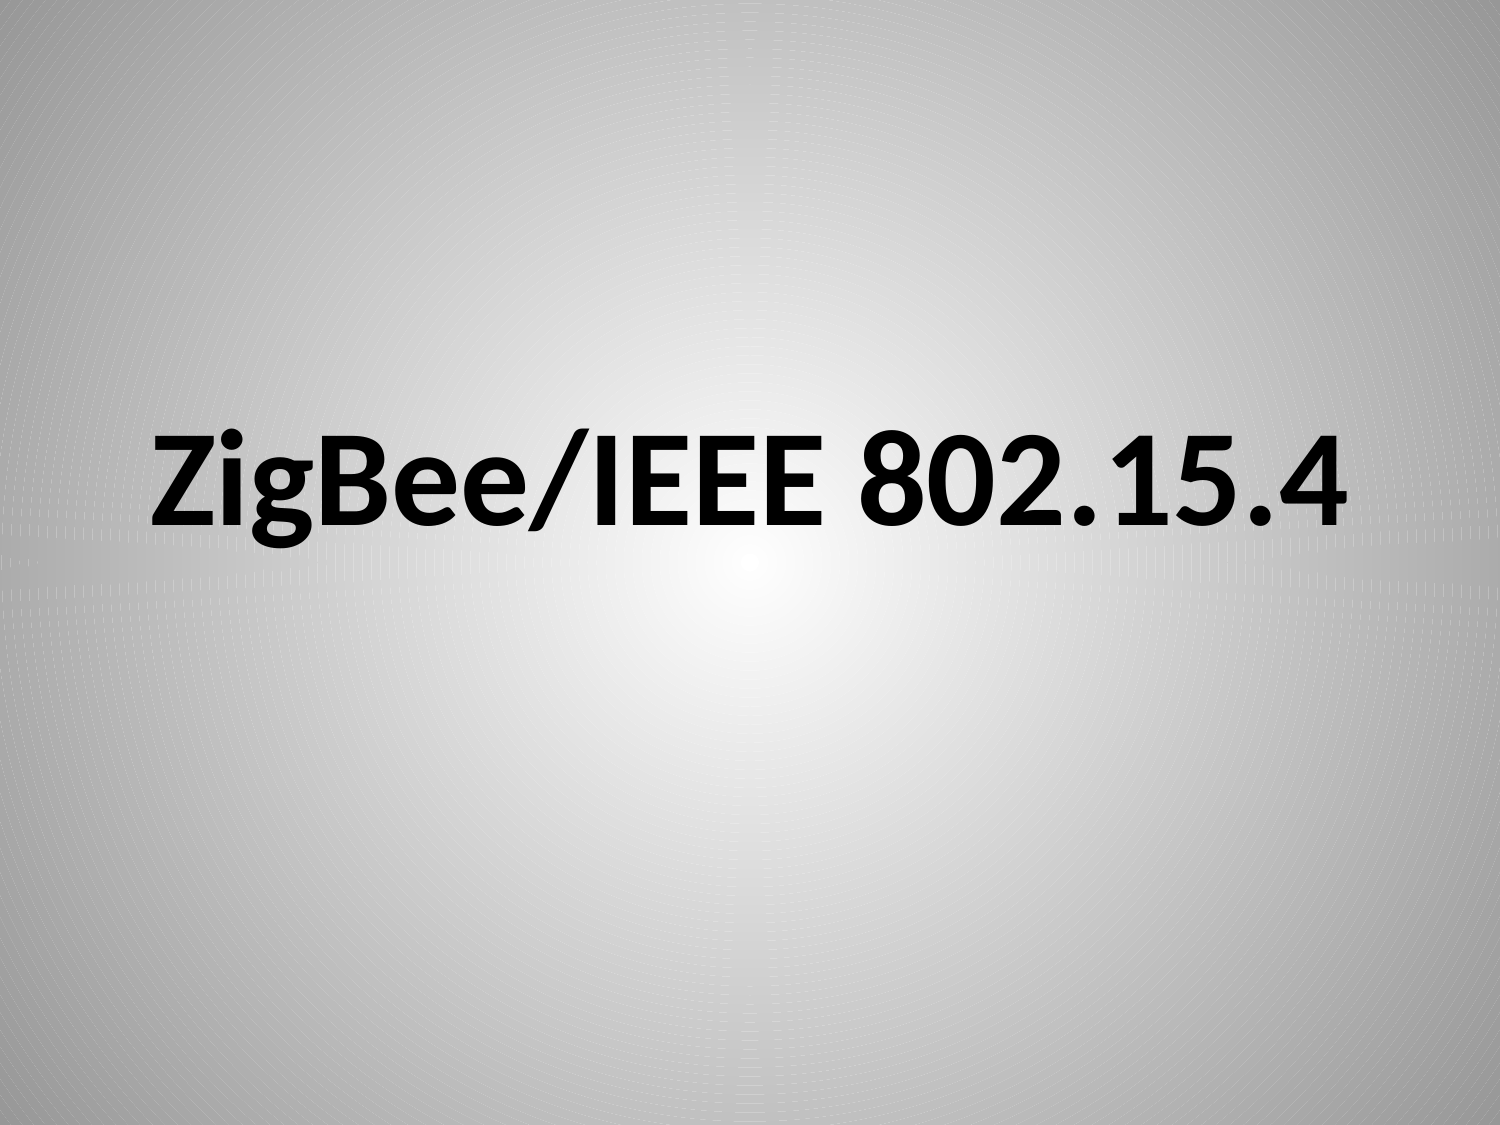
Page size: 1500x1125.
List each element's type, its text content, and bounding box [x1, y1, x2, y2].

title ZigBee/IEEE 802.15.4 [112, 349, 1388, 591]
